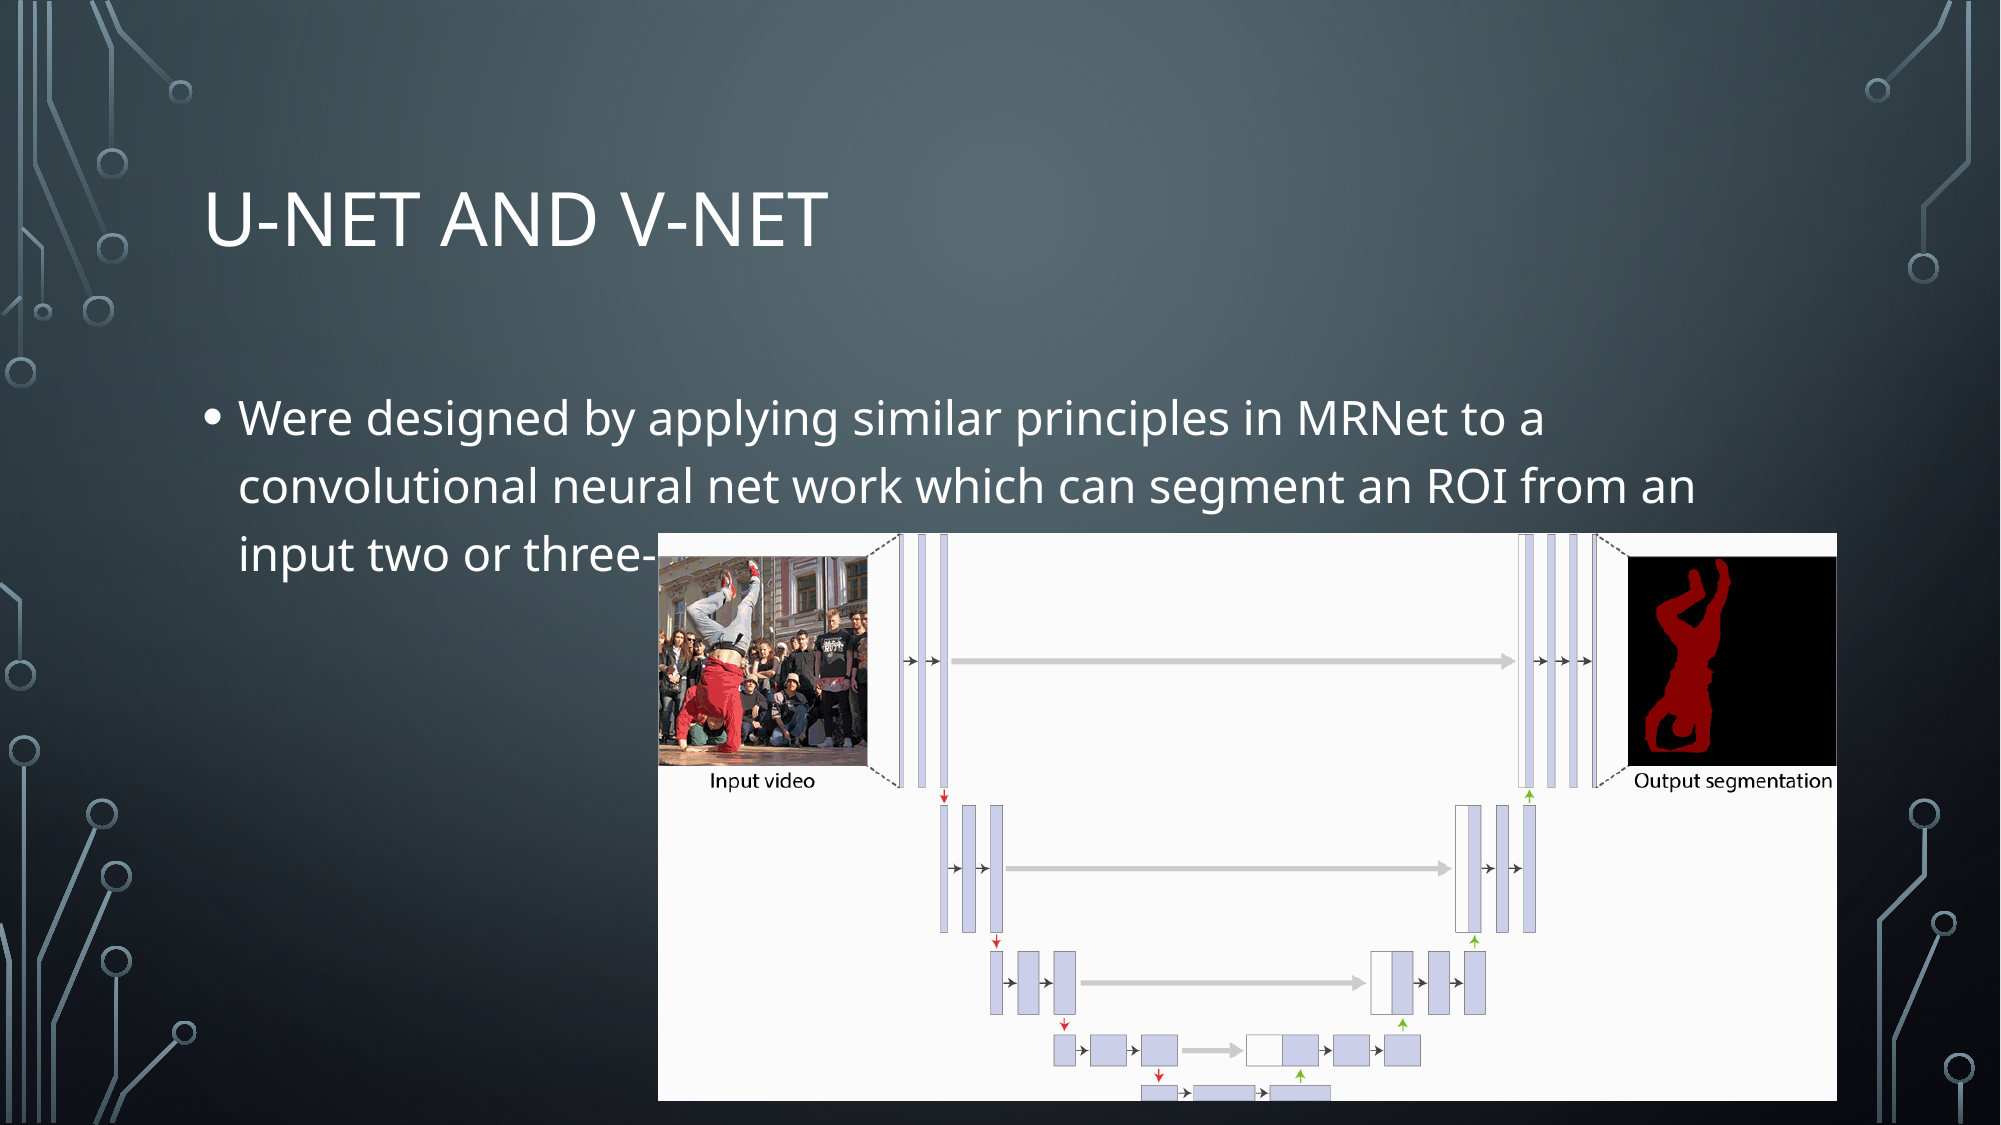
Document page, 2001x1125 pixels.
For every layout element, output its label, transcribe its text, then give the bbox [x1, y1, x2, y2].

title U-Net and V-Net [187, 101, 1813, 344]
list Were designed by applying similar principles in MRNet to a convolutional neural net work which can segment an ROI from an input two or three-dimensional image. [187, 369, 1813, 590]
picture [657, 532, 1837, 1101]
